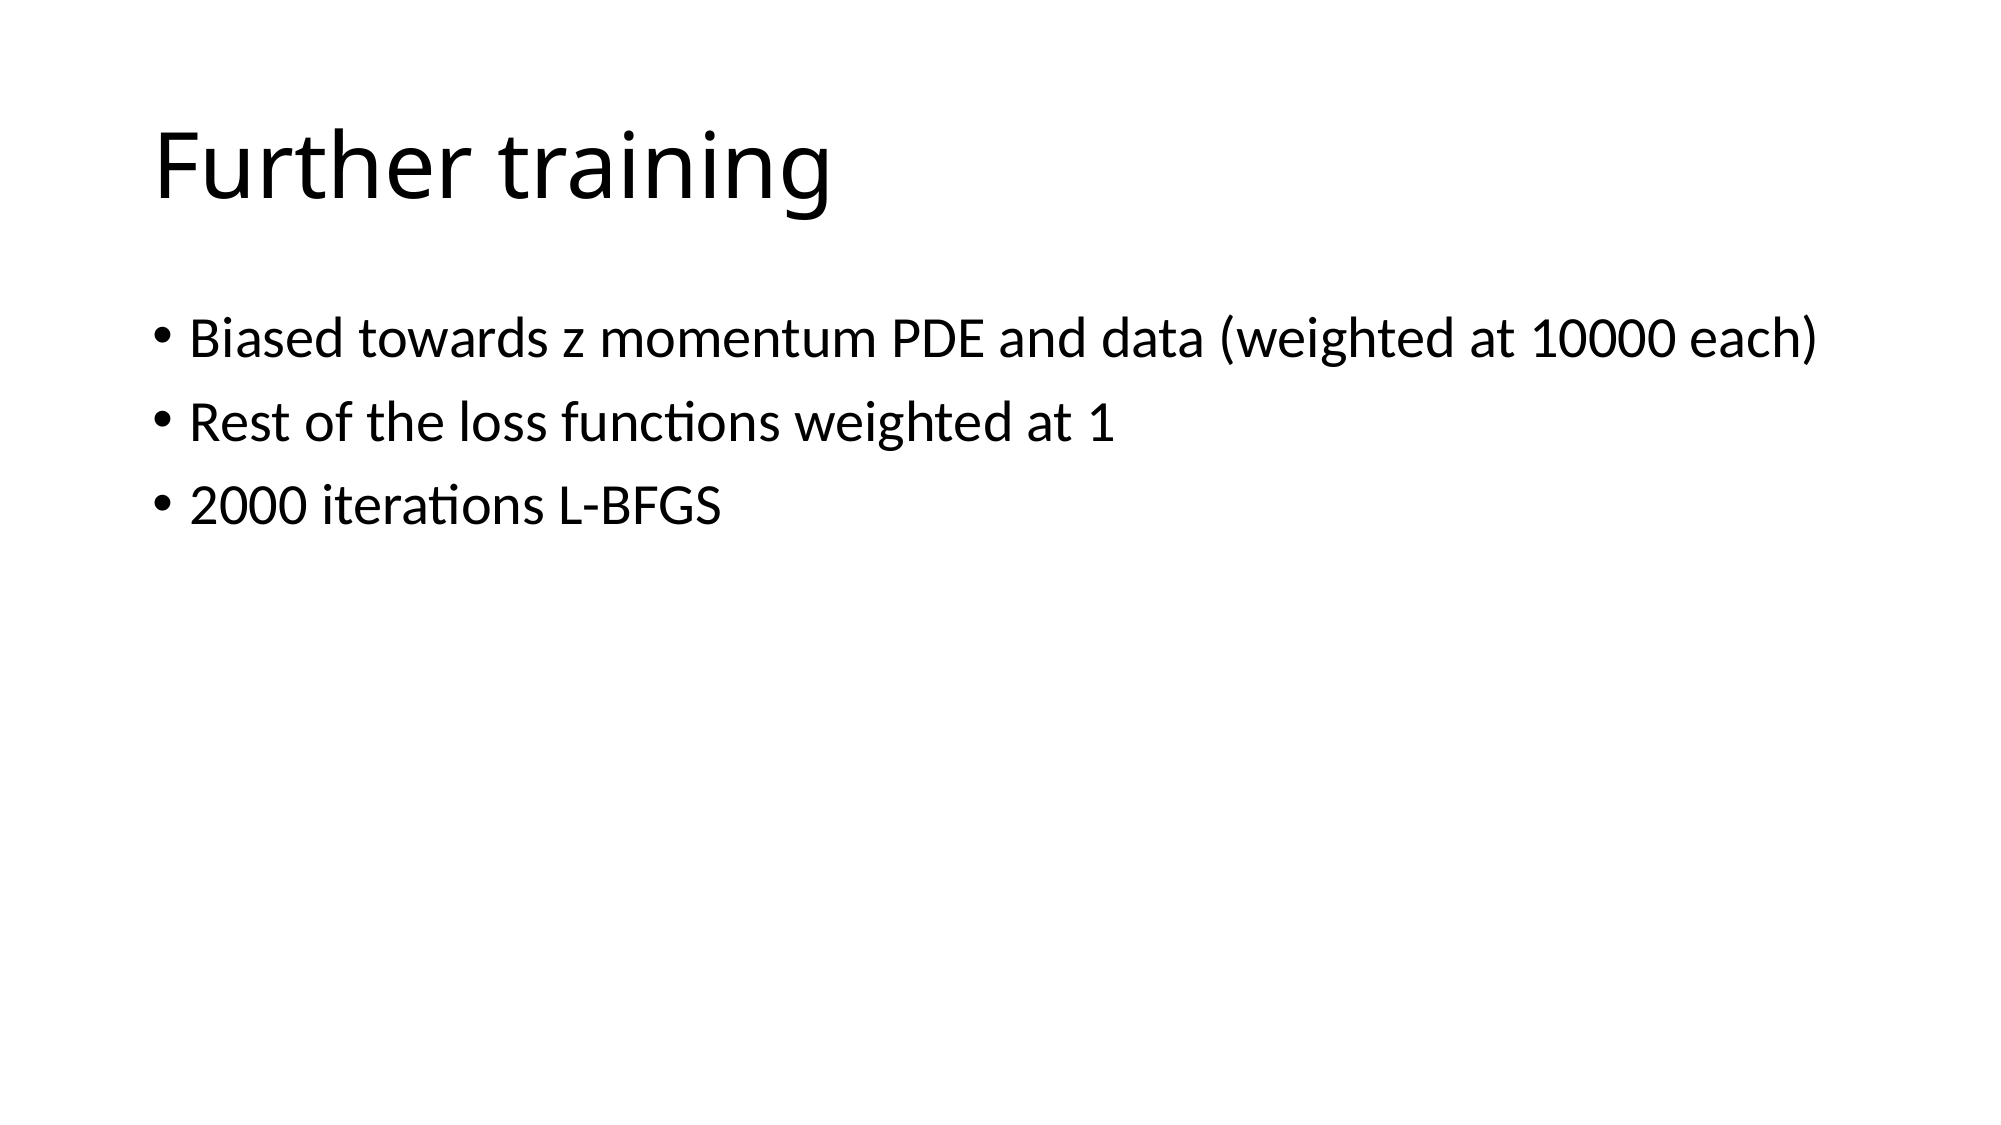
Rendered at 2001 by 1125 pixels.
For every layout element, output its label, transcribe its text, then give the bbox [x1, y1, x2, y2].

title Further training [137, 59, 1863, 278]
list Biased towards z momentum PDE and data (weighted at 10000 each) Rest of the loss functions weighted at 1 2000 iterations L-BFGS [137, 299, 1863, 1014]
